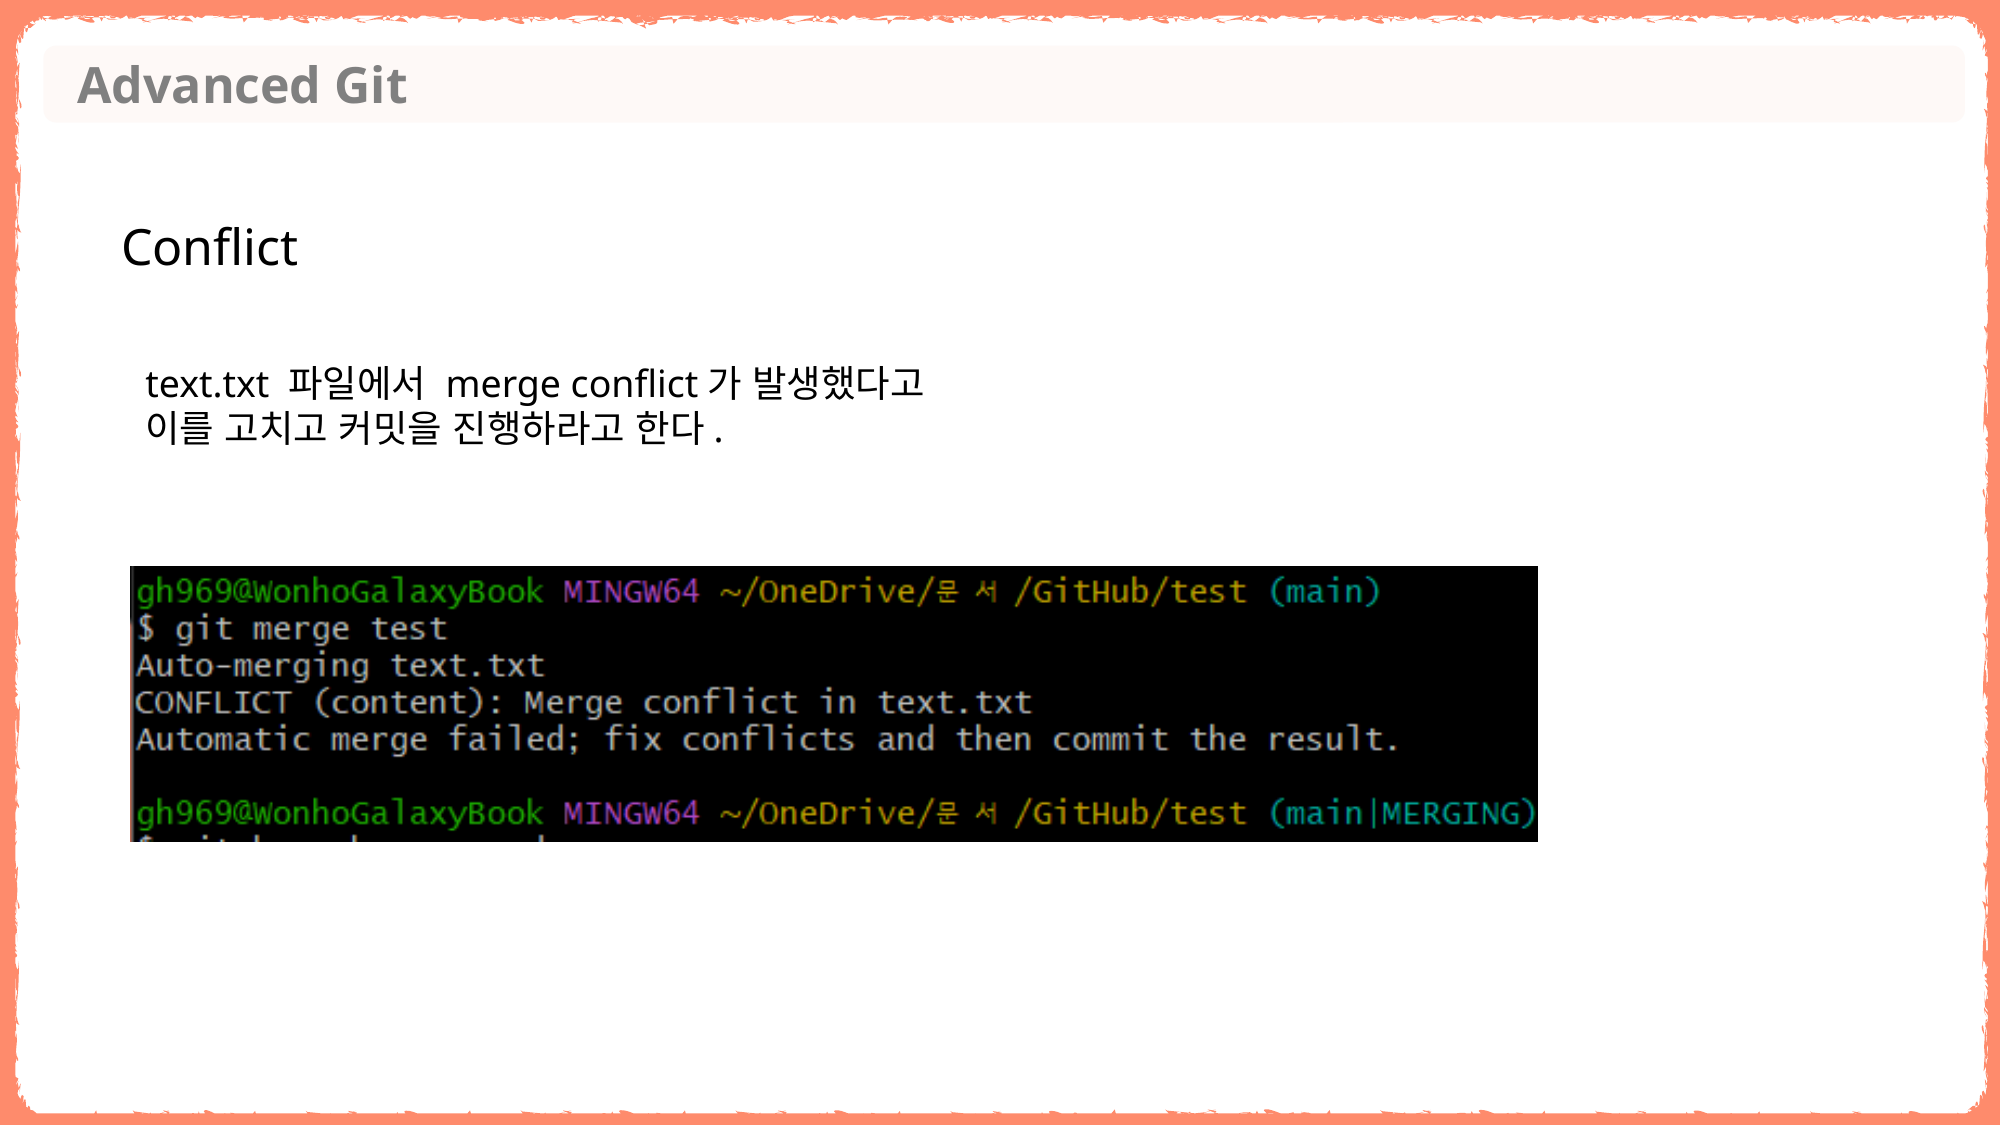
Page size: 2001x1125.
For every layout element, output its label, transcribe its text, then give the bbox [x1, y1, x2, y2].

picture [130, 566, 1538, 842]
text_box [0, 0, 2000, 1125]
text_box Advanced Git [42, 44, 1967, 124]
text_box Conflict [106, 207, 1133, 283]
text_box text.txt 파일에서 merge conflict가 발생했다고 이를 고치고 커밋을 진행하라고 한다. [130, 352, 985, 458]
